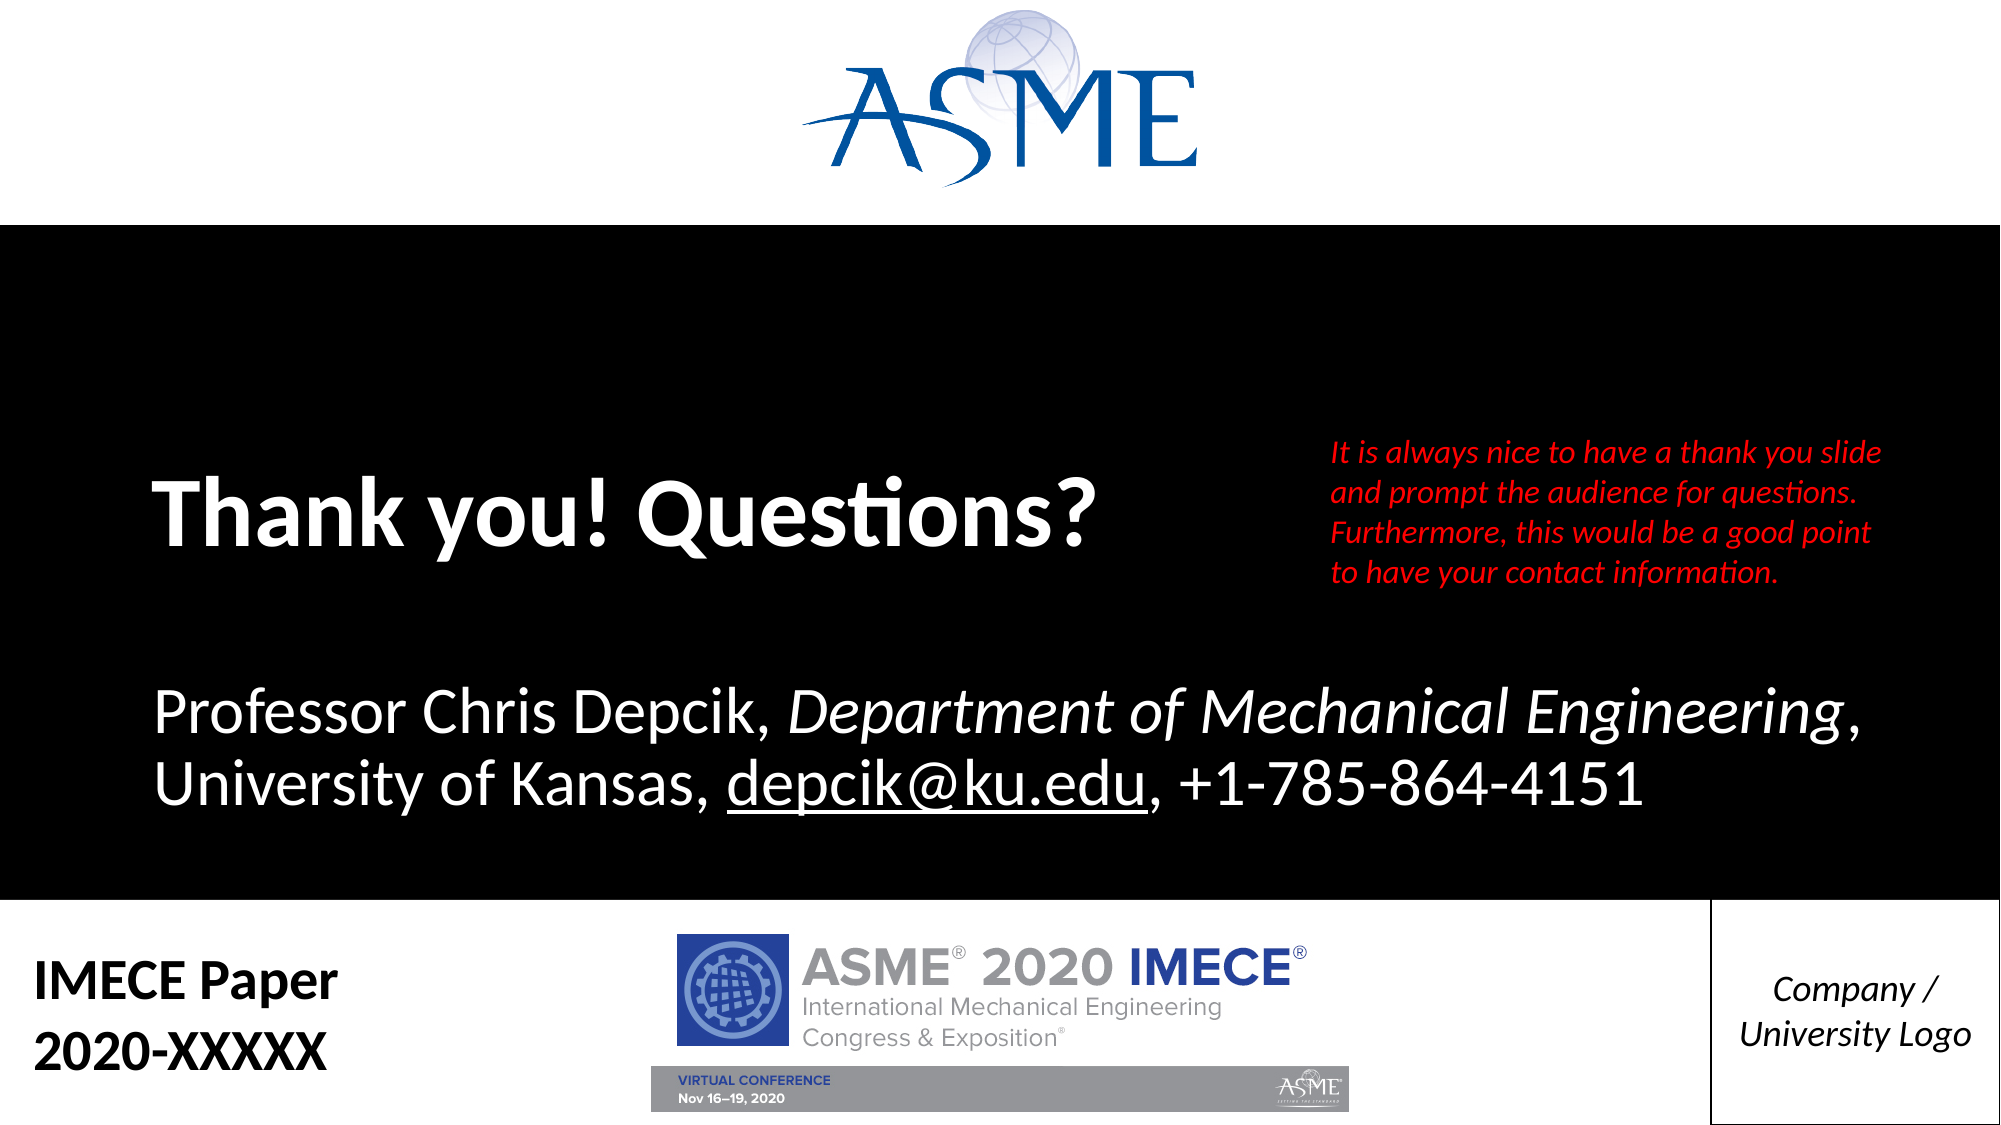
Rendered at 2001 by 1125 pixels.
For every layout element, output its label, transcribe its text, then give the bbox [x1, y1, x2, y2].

title Thank you! Questions? [136, 280, 1862, 749]
text_box It is always nice to have a thank you slide and prompt the audience for questions. Furthermore, this would be a good point to have your contact information. [1315, 423, 1921, 598]
picture [802, 10, 1198, 196]
text_box Company / University Logo [1710, 893, 2000, 1125]
picture [651, 912, 1349, 1112]
text_box Professor Chris Depcik, Department of Mechanical Engineering, University of Kansas, depcik@ku.edu, +1-785-864-4151 [138, 632, 1921, 864]
text_box IMECE Paper 2020-XXXXX [18, 934, 555, 1089]
